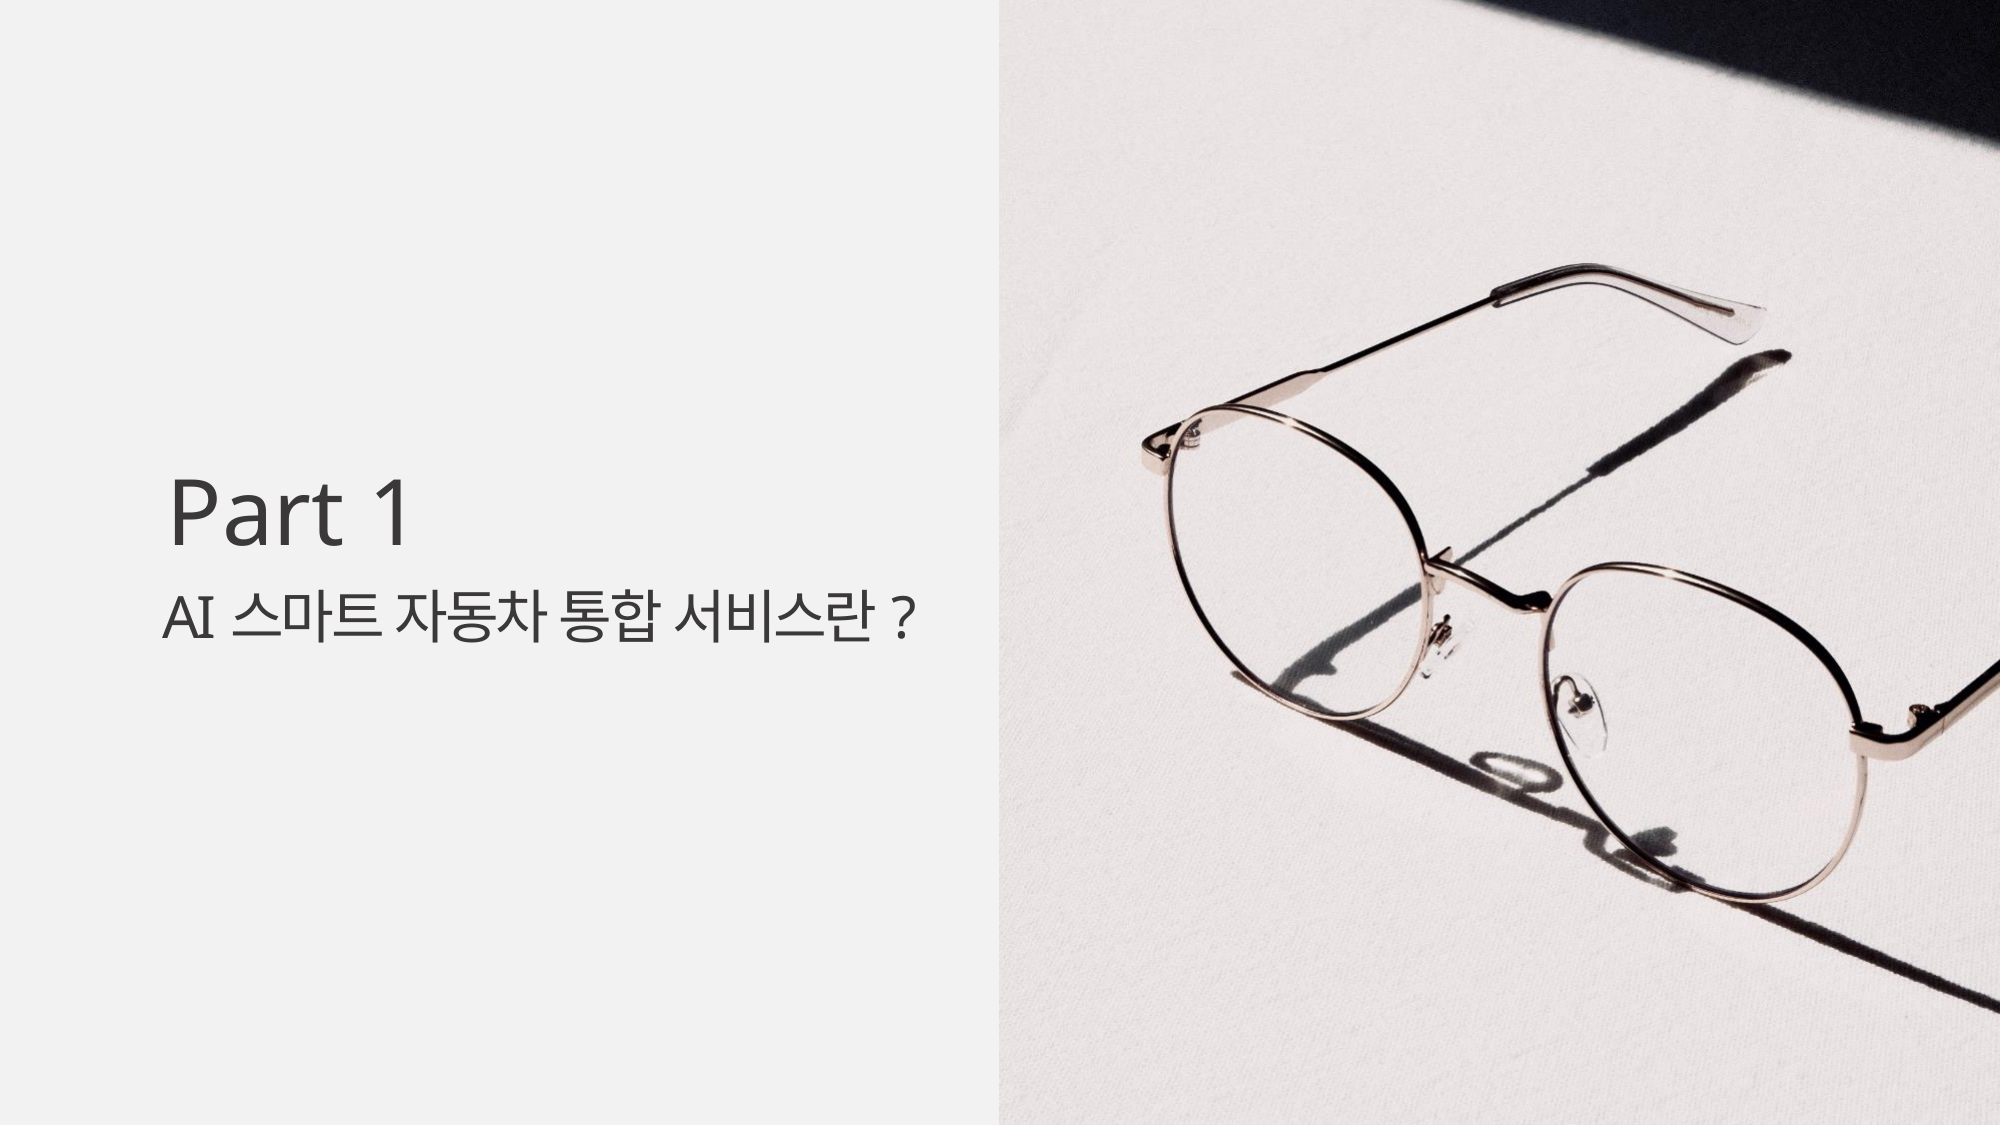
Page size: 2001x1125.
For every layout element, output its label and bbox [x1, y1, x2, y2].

picture [999, 0, 2000, 1125]
text_box [147, 446, 1017, 659]
